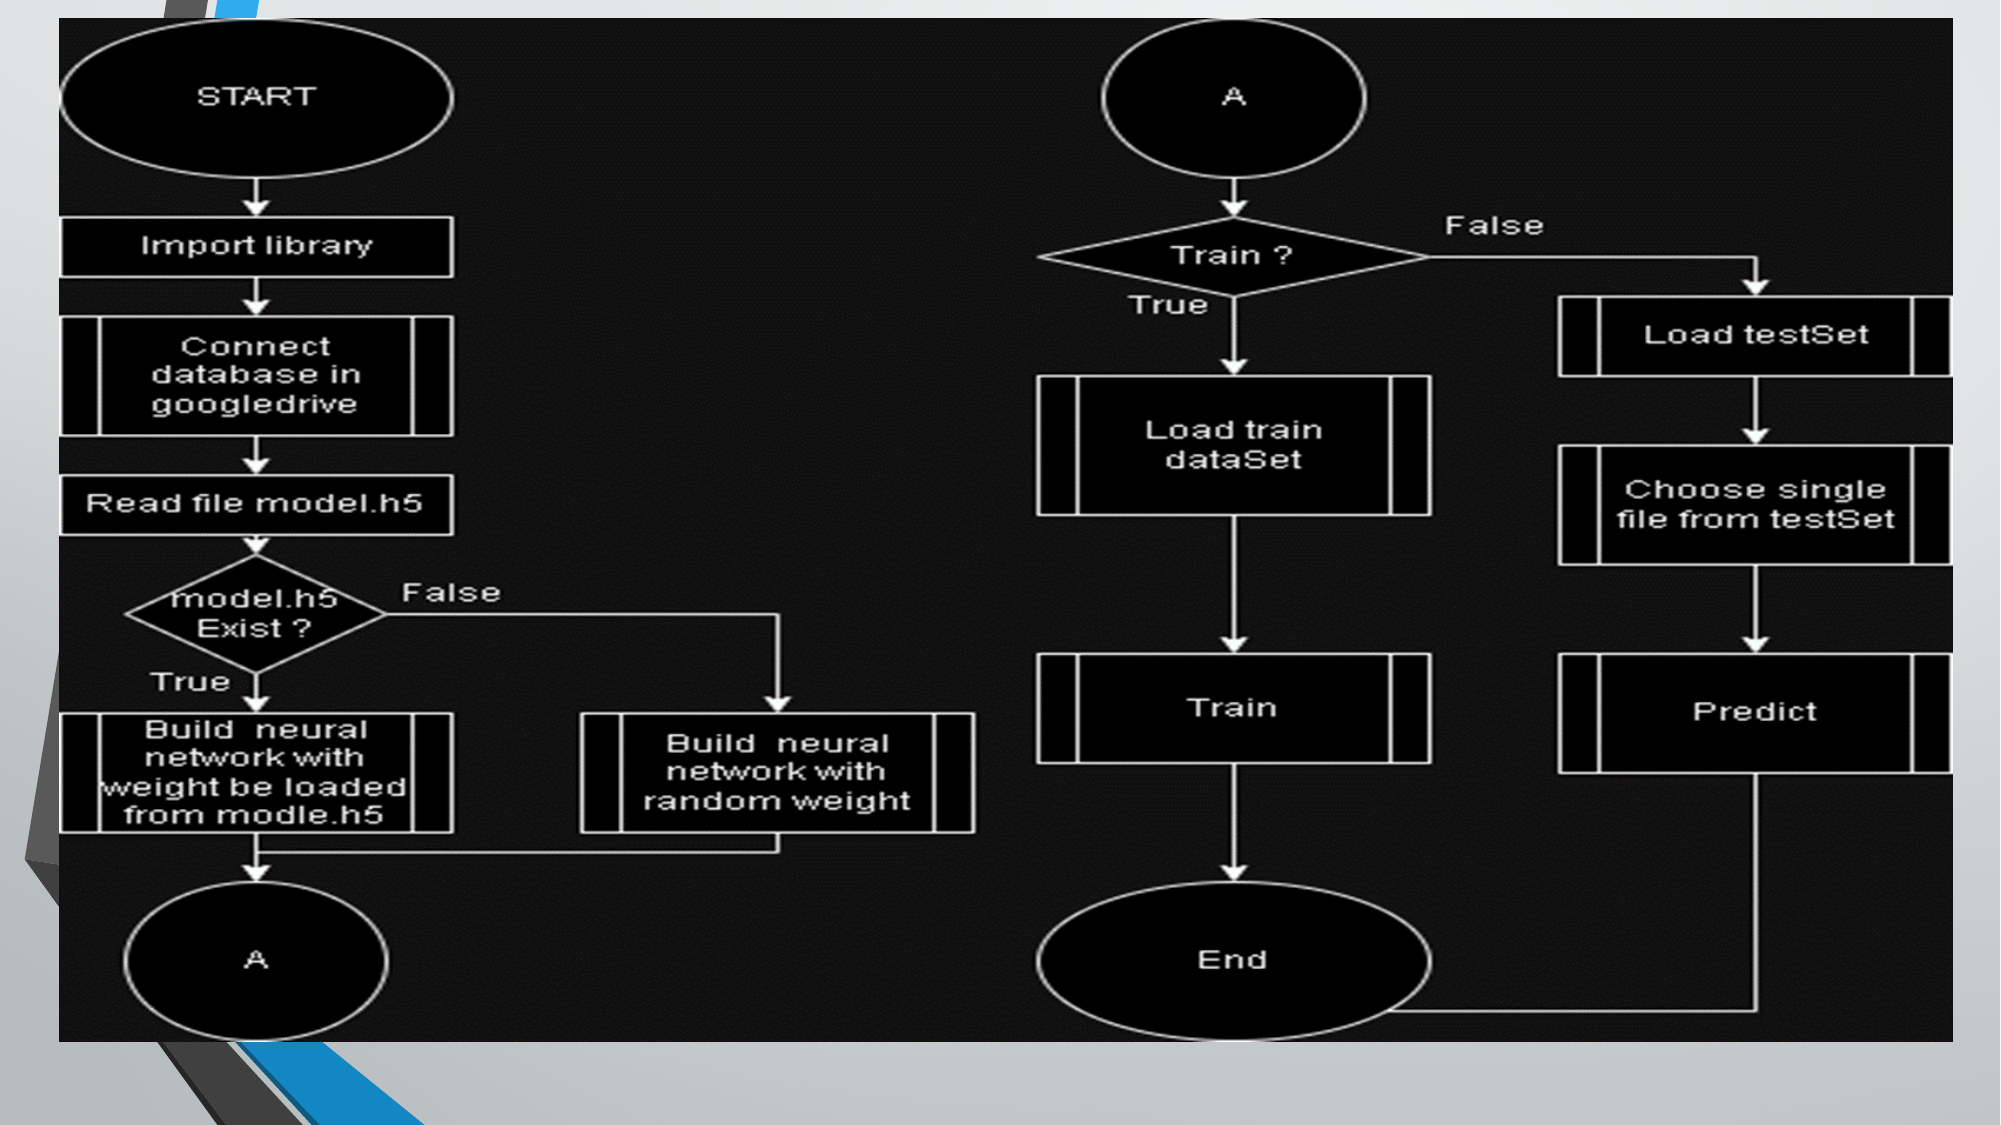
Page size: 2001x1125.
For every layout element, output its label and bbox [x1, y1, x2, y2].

picture [59, 18, 1953, 1042]
